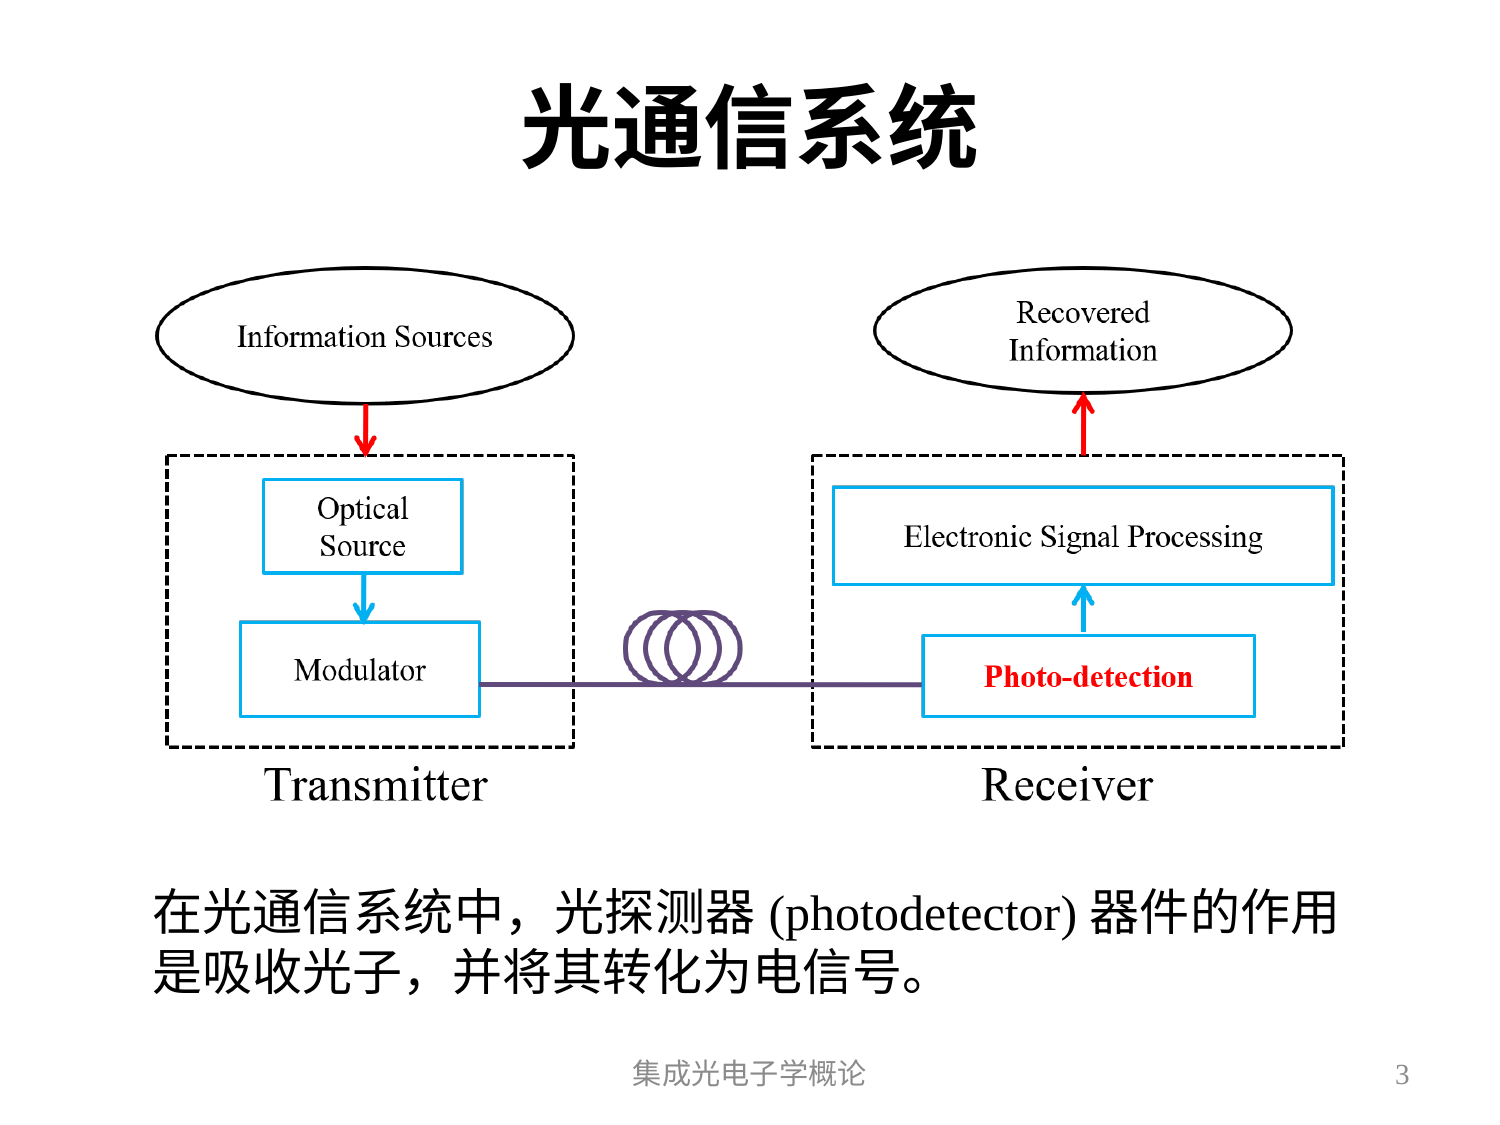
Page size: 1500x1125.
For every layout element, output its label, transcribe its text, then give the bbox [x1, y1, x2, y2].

text_box 在光通信系统中，光探测器(photodetector)器件的作用是吸收光子，并将其转化为电信号。 [137, 873, 1356, 1009]
title 光通信系统 [75, 75, 1425, 175]
slide_number 3 [1074, 1042, 1425, 1103]
footer 集成光电子学概论 [439, 1042, 1060, 1103]
picture [154, 265, 1345, 841]
